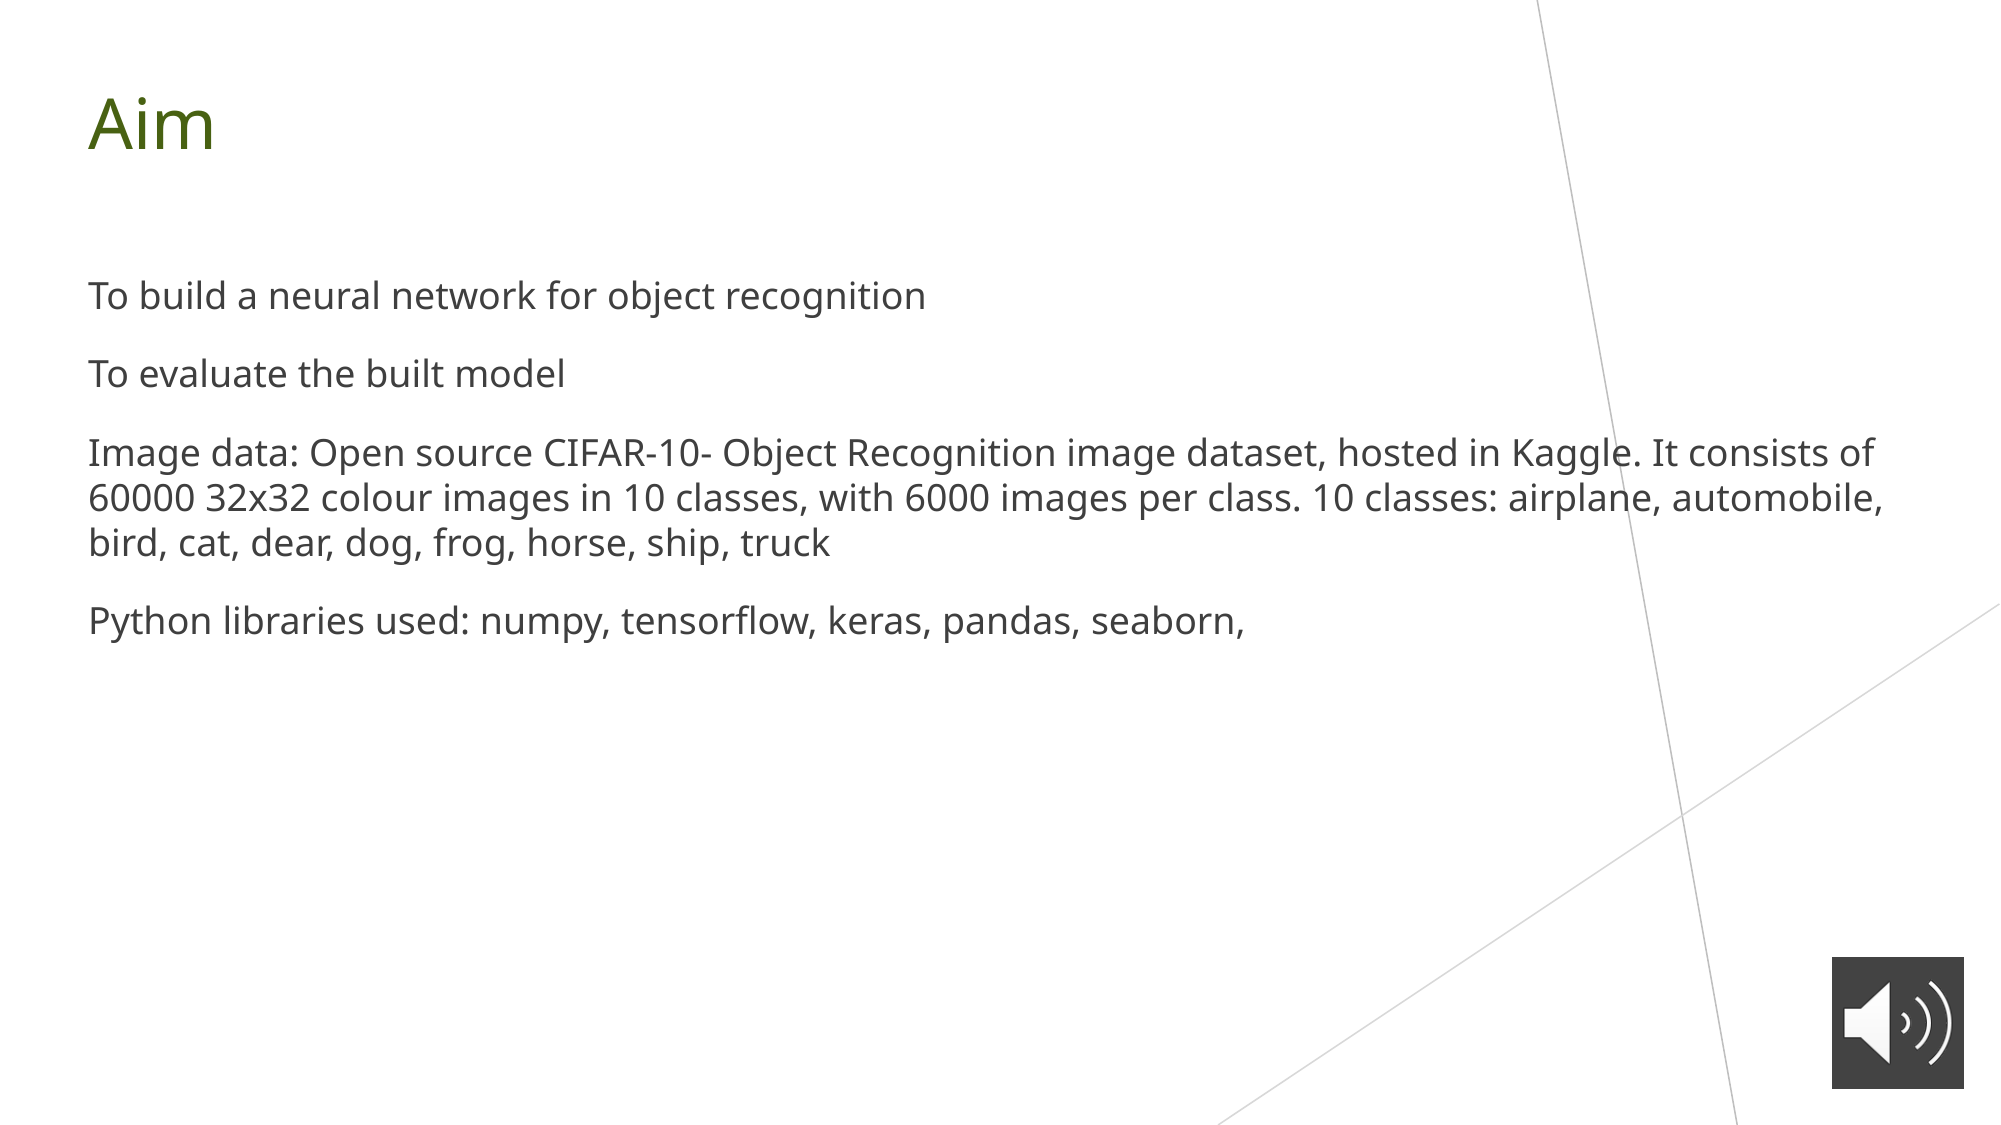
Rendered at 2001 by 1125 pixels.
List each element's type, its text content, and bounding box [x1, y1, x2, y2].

list To build a neural network for object recognition To evaluate the built model Image data: Open source CIFAR-10- Object Recognition image dataset, hosted in Kaggle. It consists of 60000 32x32 colour images in 10 classes, with 6000 images per class. 10 classes: airplane, automobile, bird, cat, dear, dog, frog, horse, ship, truck Python libraries used: numpy, tensorflow, keras, pandas, seaborn, [68, 252, 1932, 1000]
title Aim [68, 58, 1932, 185]
slide_number 5 [1853, 1019, 1974, 1106]
picture [1830, 955, 1965, 1090]
